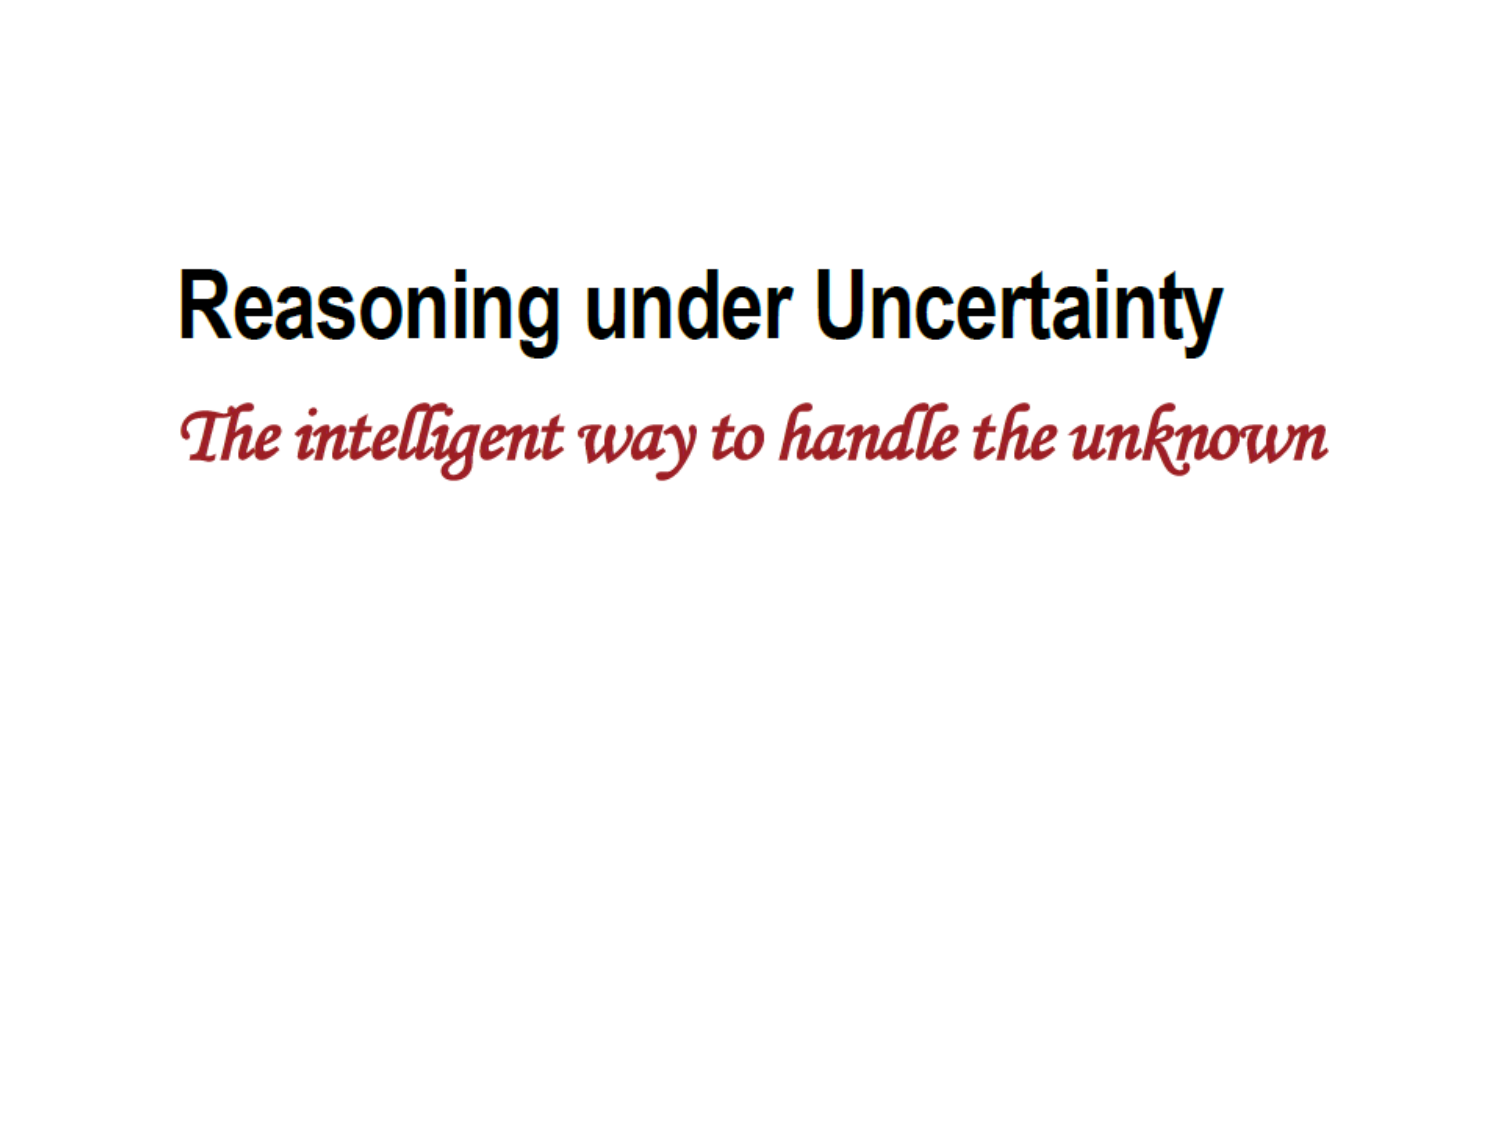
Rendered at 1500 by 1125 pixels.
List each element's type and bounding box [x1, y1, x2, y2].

picture [162, 249, 1340, 490]
